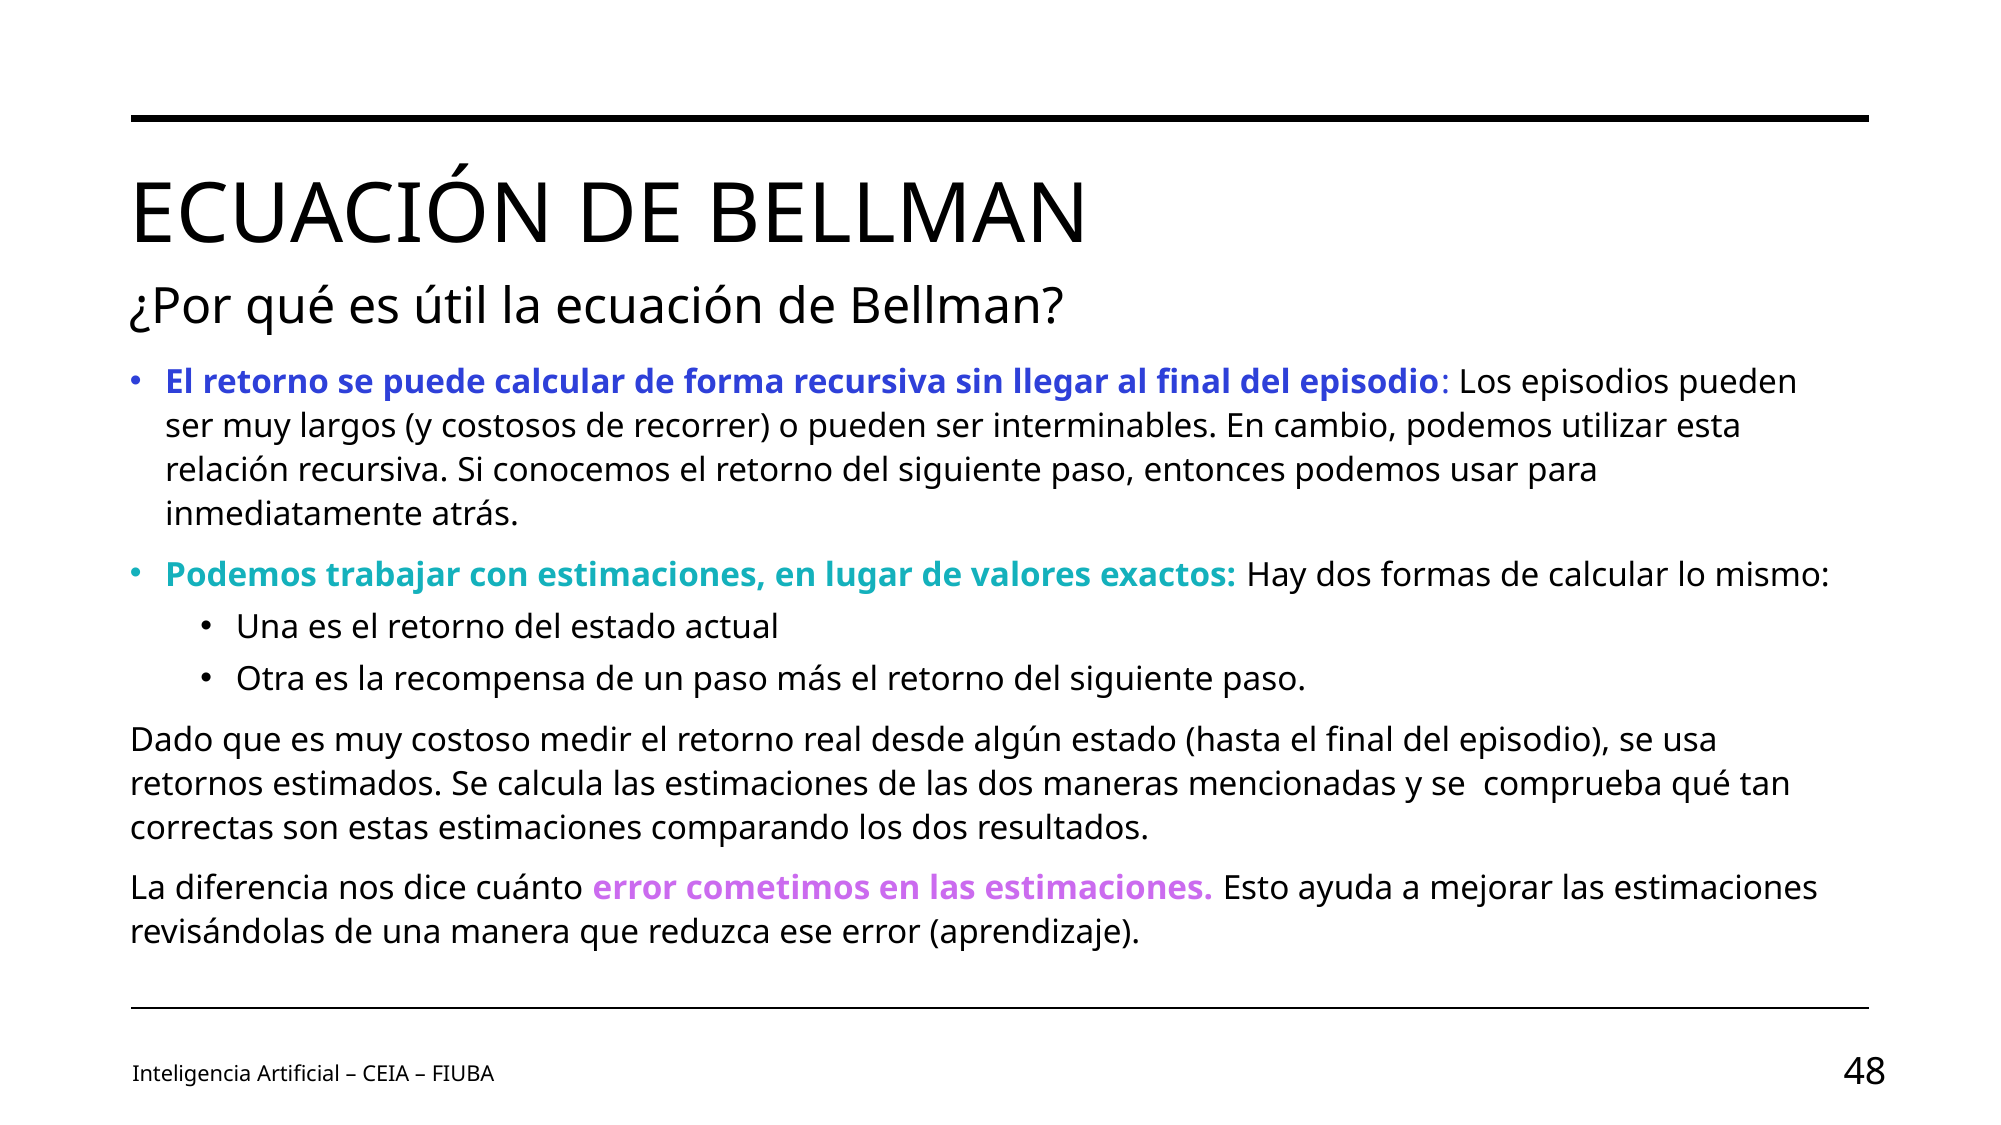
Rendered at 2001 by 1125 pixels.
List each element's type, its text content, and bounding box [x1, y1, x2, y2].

list El retorno se puede calcular de forma recursiva sin llegar al final del episodio: Los episodios pueden ser muy largos (y costosos de recorrer) o pueden ser interminables. En cambio, podemos utilizar esta relación recursiva. Si conocemos el retorno del siguiente paso, entonces podemos usar para inmediatamente atrás. Podemos trabajar con estimaciones, en lugar de valores exactos: Hay dos formas de calcular lo mismo: Una es el retorno del estado actual Otra es la recompensa de un paso más el retorno del siguiente paso. Dado que es muy costoso medir el retorno real desde algún estado (hasta el final del episodio), se usa retornos estimados. Se calcula las estimaciones de las dos maneras mencionadas y se comprueba qué tan correctas son estas estimaciones comparando los dos resultados. La diferencia nos dice cuánto error cometimos en las estimaciones. Esto ayuda a mejorar las estimaciones revisándolas de una manera que reduzca ese error (aprendizaje). [114, 348, 1869, 999]
text_box ¿Por qué es útil la ecuación de Bellman? [114, 265, 1914, 341]
slide_number 48 [1791, 1042, 1902, 1103]
footer Inteligencia Artificial – CEIA – FIUBA [117, 1042, 862, 1103]
title Ecuación de bellman [114, 151, 1869, 265]
